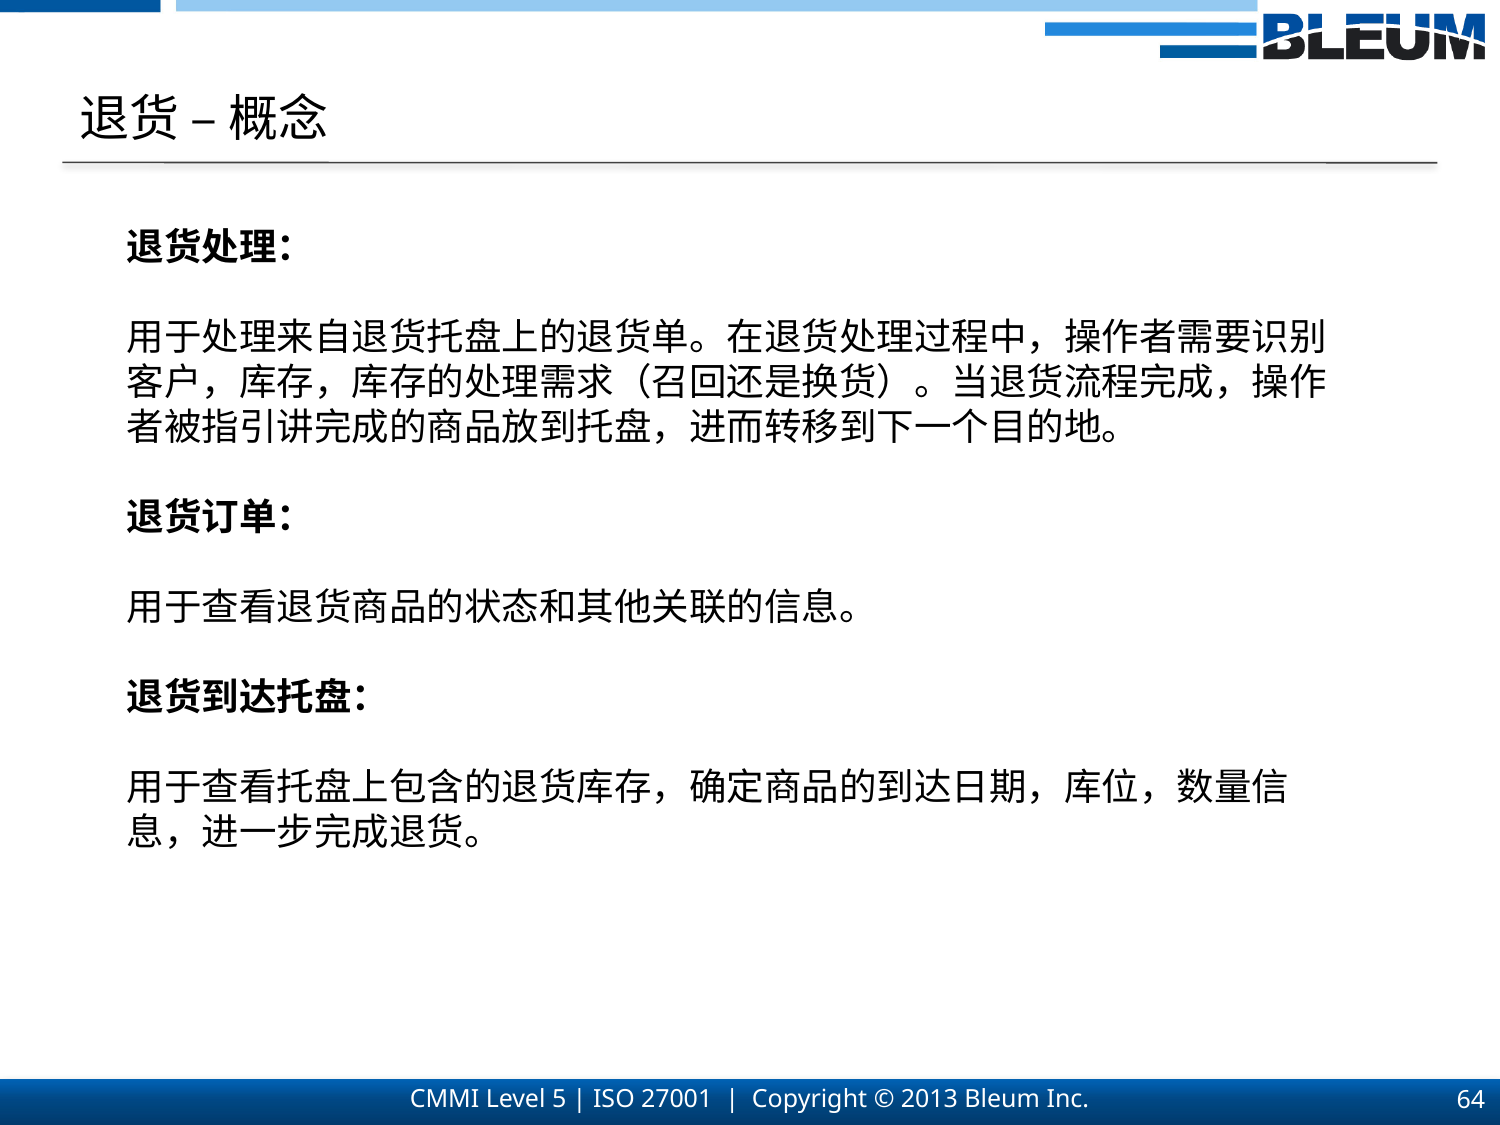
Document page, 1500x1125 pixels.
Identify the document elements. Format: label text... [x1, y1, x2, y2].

title 退货 – 概念 [41, 78, 1169, 185]
slide_number 64 [1175, 1076, 1500, 1125]
picture [0, 0, 1500, 1125]
text_box [74, 224, 1425, 1038]
text_box 退货处理： 用于处理来自退货托盘上的退货单。在退货处理过程中，操作者需要识别客户，库存，库存的处理需求（召回还是换货）。当退货流程完成，操作者被指引讲完成的商品放到托盘，进而转移到下一个目的地。 退货订单： 用于查看退货商品的状态和其他关联的信息。 退货到达托盘： 用于查看托盘上包含的退货库存，确定商品的到达日期，库位，数量信息，进一步完成退货。 [112, 215, 1376, 861]
